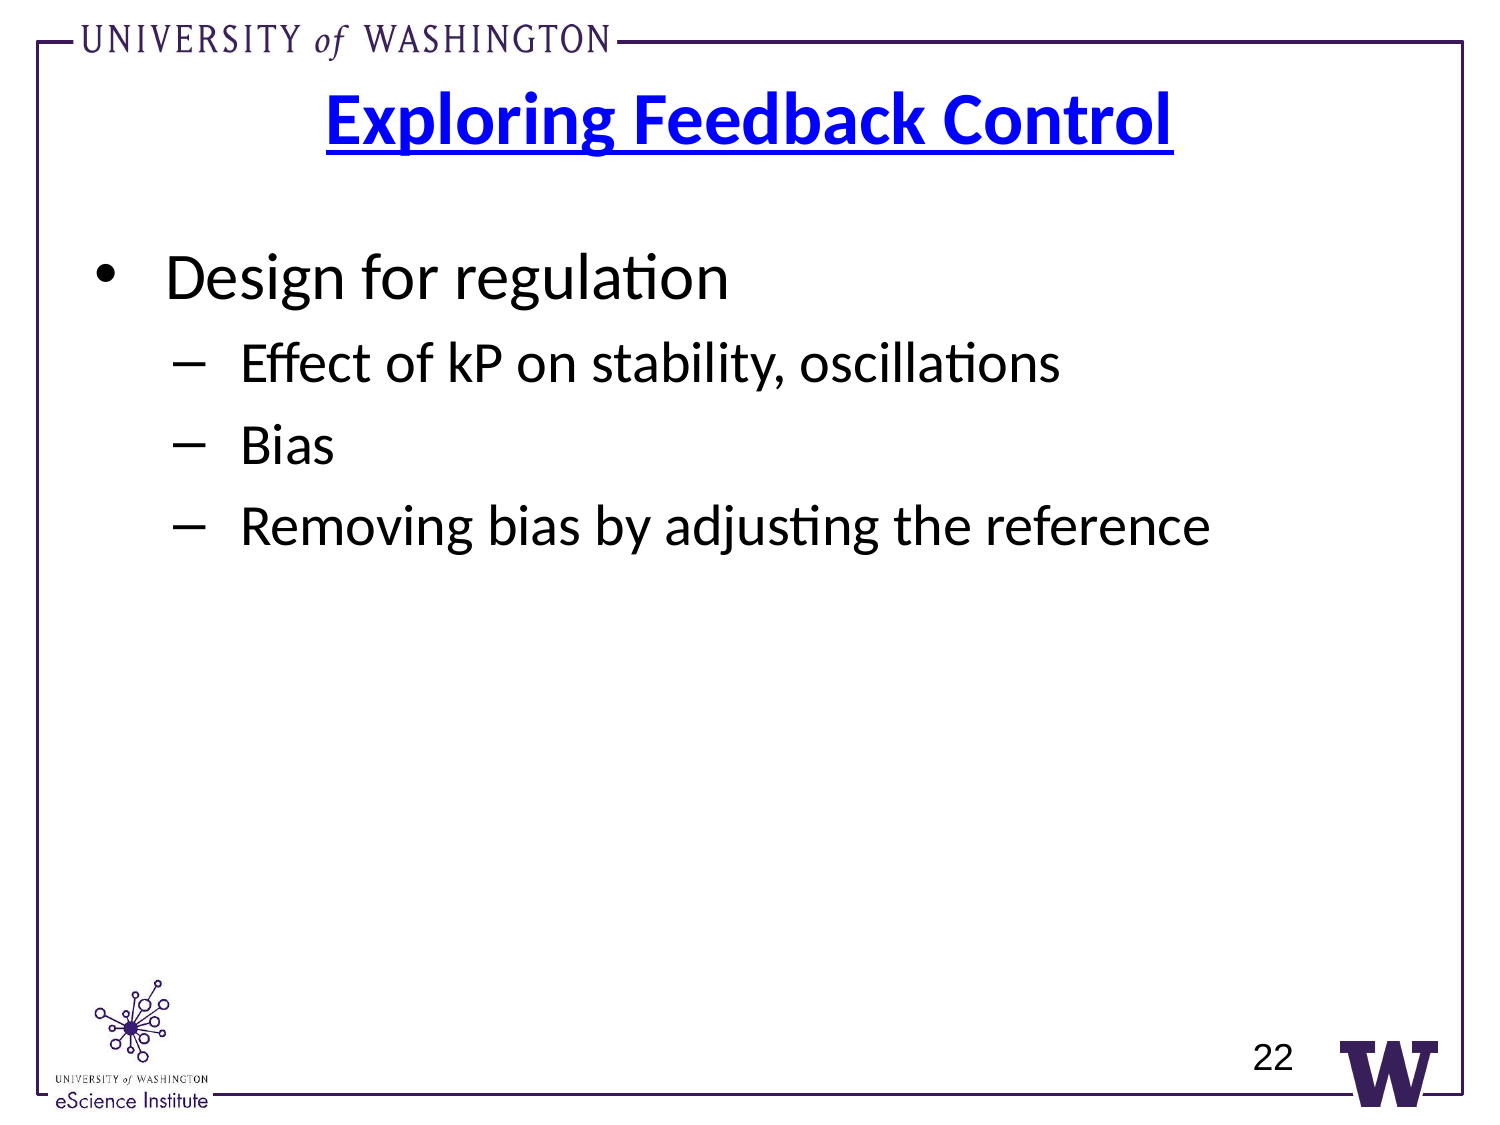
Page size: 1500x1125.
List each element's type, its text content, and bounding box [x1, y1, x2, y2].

picture [1340, 1041, 1438, 1107]
picture [48, 978, 213, 1113]
title Exploring Feedback Control [75, 62, 1425, 200]
list Design for regulation Effect of kP on stability, oscillations Bias Removing bias by adjusting the reference [75, 224, 1425, 975]
picture [81, 24, 609, 61]
slide_number 22 [1237, 1025, 1325, 1085]
